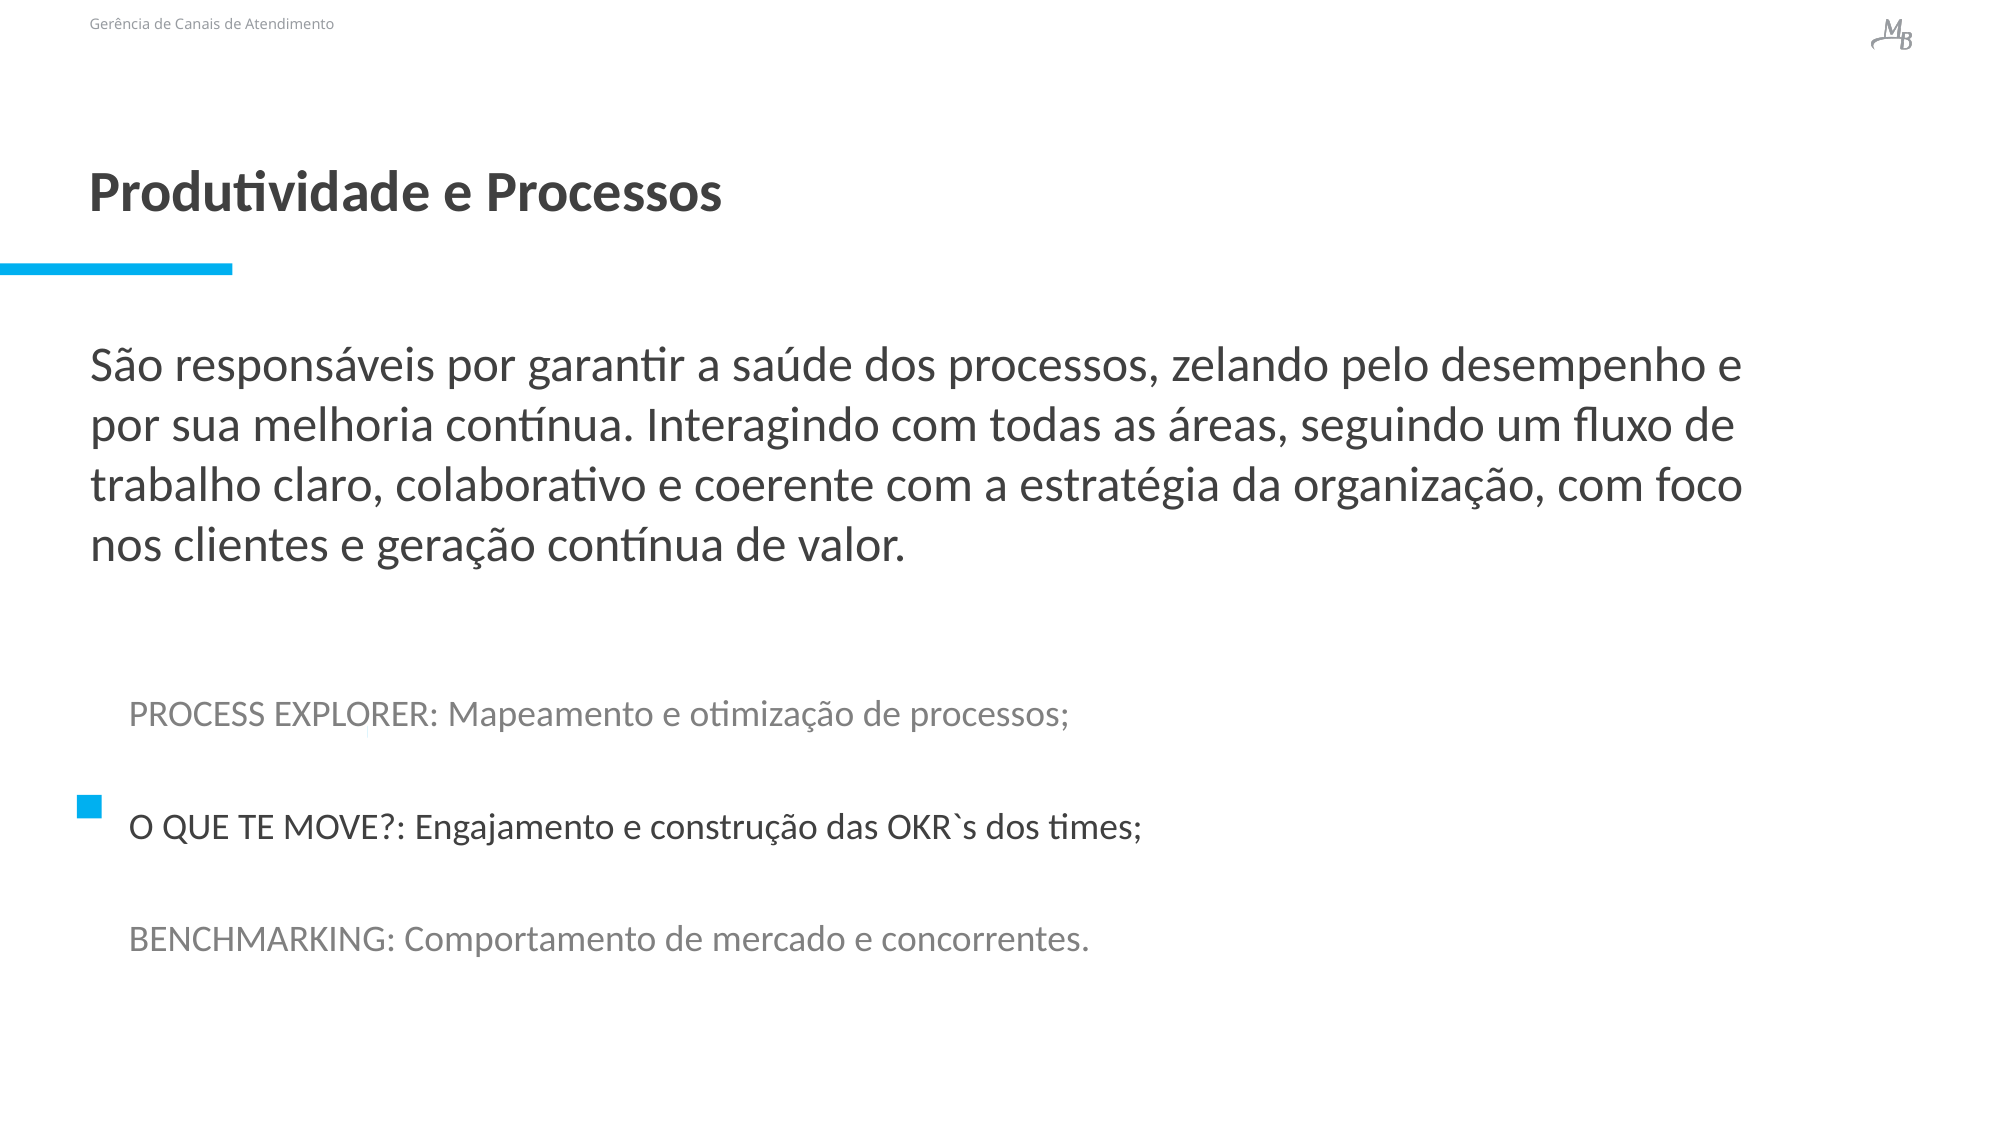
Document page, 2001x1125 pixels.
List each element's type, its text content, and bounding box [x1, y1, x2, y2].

text_box Gerência de Canais de Atendimento [74, 7, 353, 40]
text_box [76, 794, 103, 819]
text_box Produtividade e Processos [74, 145, 897, 231]
text_box [0, 262, 233, 276]
text_box PROCESS EXPLORER: Mapeamento e otimização de processos; O QUE TE MOVE?: Engajamento e construção das OKR`s dos times; BENCHMARKING: Comportamento de mercado e concorrentes. [114, 614, 1831, 967]
text_box São responsáveis por garantir a saúde dos processos, zelando pelo desempenho e por sua melhoria contínua. Interagindo com todas as áreas, seguindo um fluxo de trabalho claro, colaborativo e coerente com a estratégia da organização, com foco nos clientes e geração contínua de valor. [75, 323, 1790, 579]
picture [1871, 19, 1912, 50]
